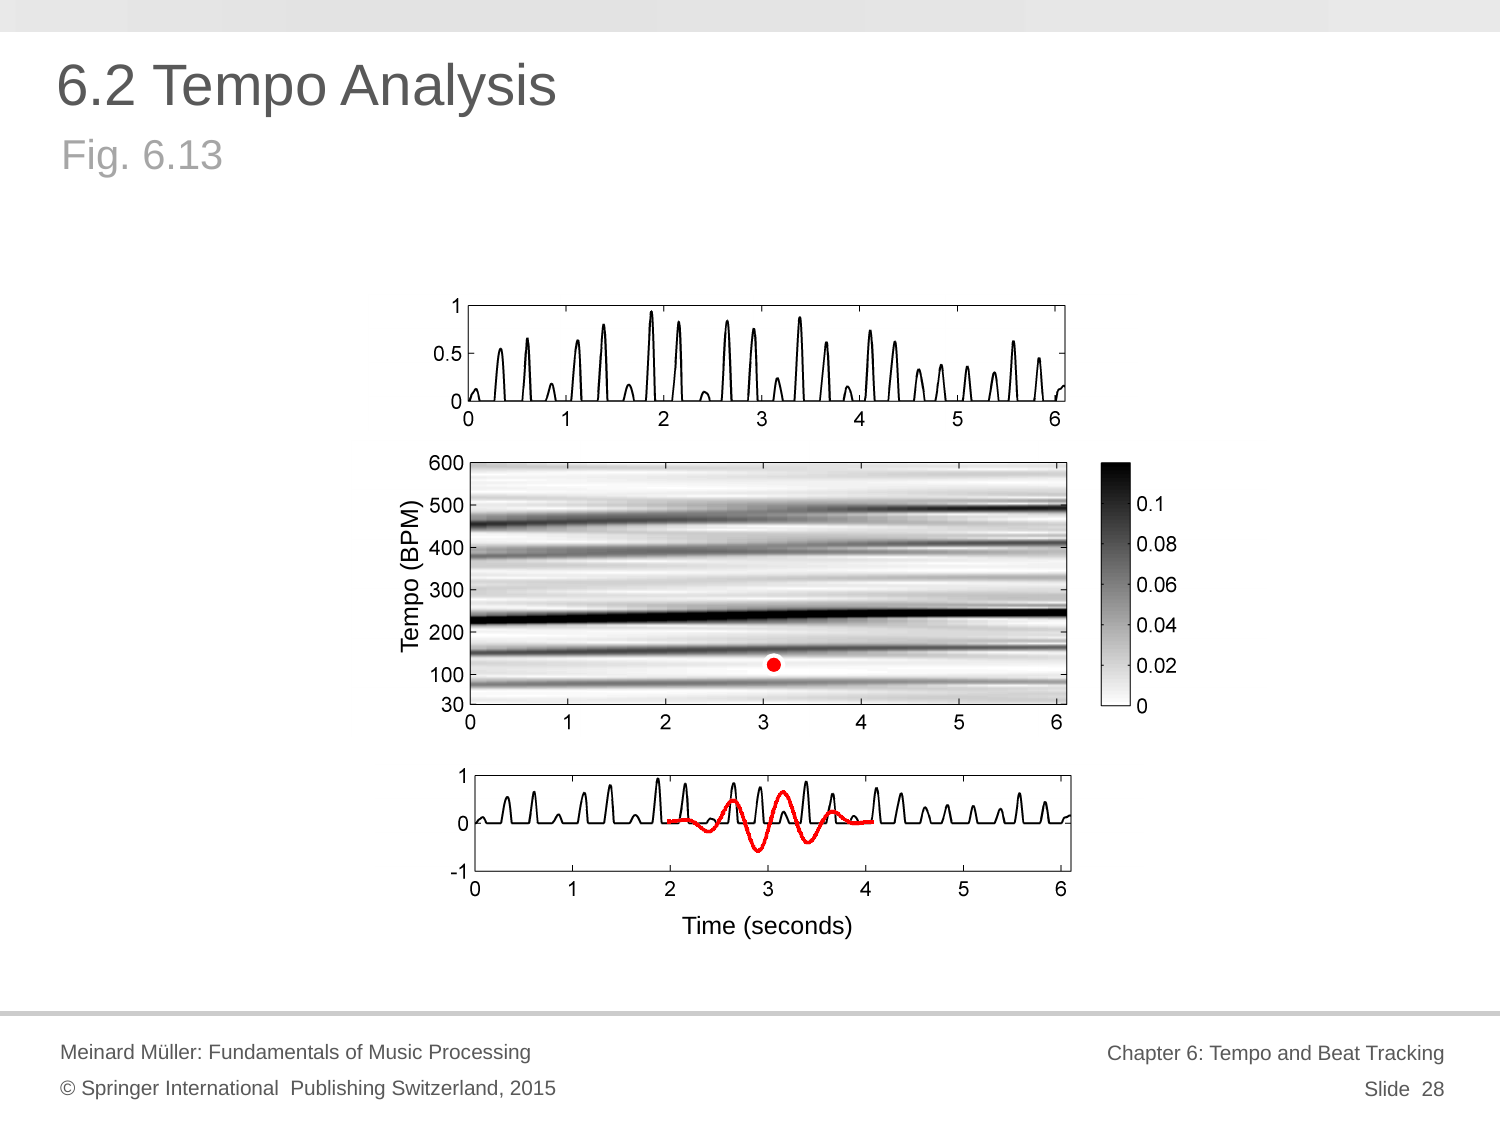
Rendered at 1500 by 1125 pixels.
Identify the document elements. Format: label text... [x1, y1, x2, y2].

list Fig. 6.13 [46, 115, 276, 198]
title 6.2 Tempo Analysis [40, 39, 1448, 133]
picture [351, 440, 1267, 737]
picture [368, 294, 1138, 431]
picture [374, 764, 1144, 901]
text_box Time (seconds) [666, 910, 869, 947]
picture [0, 0, 1500, 32]
